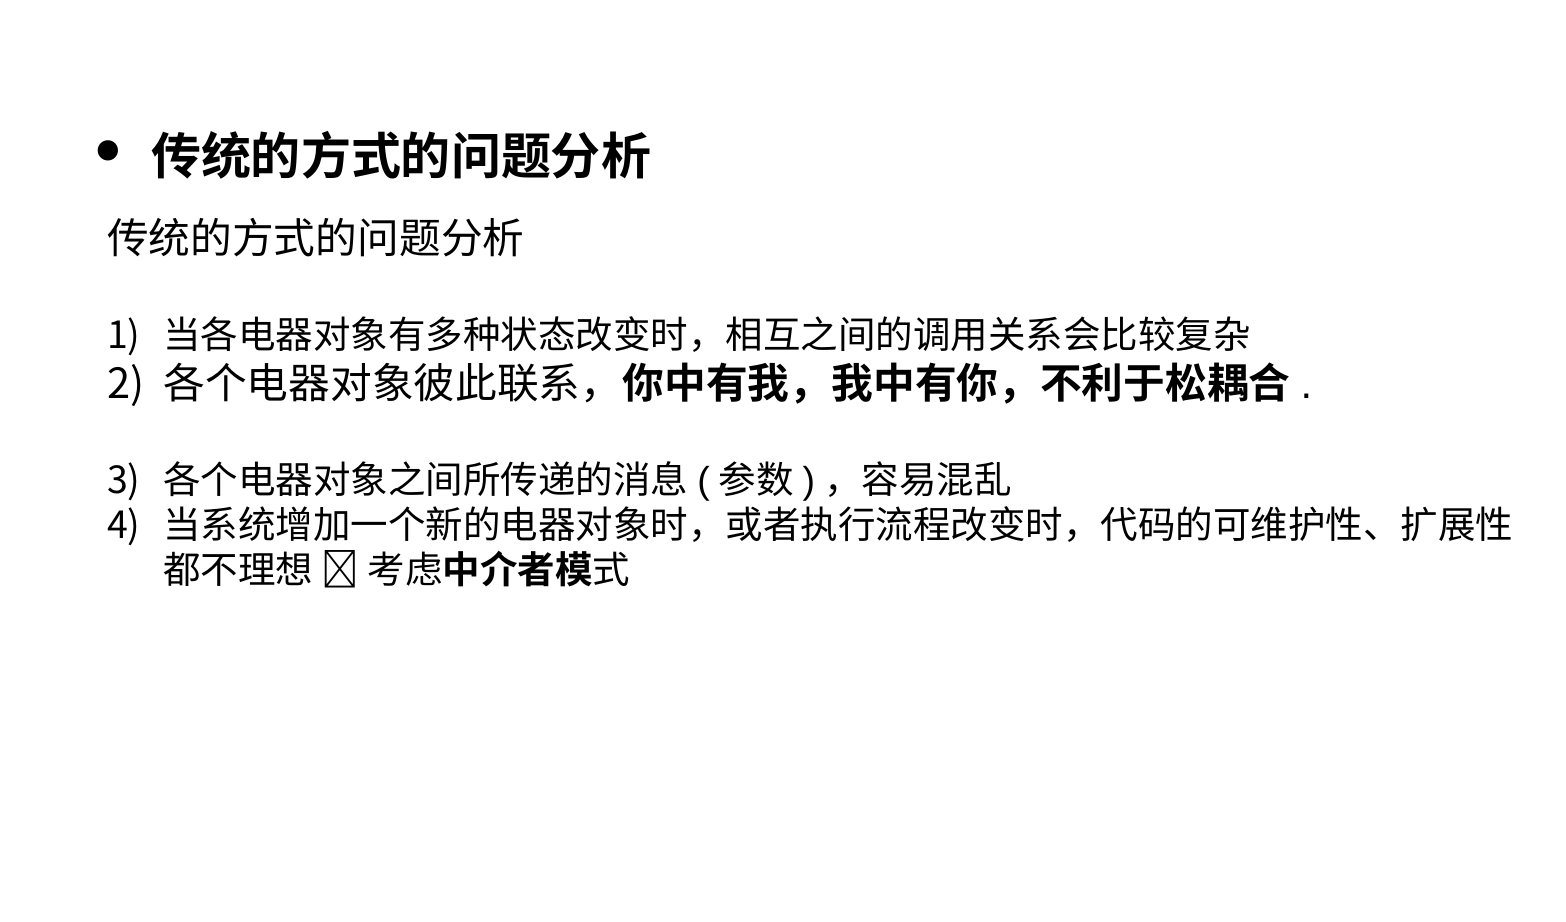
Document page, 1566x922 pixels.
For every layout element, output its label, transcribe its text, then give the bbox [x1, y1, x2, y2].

text_box 传统的方式的问题分析 [79, 123, 1325, 193]
text_box 传统的方式的问题分析 当各电器对象有多种状态改变时，相互之间的调用关系会比较复杂 各个电器对象彼此联系，你中有我，我中有你，不利于松耦合. 各个电器对象之间所传递的消息(参数)，容易混乱 当系统增加一个新的电器对象时，或者执行流程改变时，代码的可维护性、扩展性都不理想  考虑中介者模式 [92, 204, 1535, 599]
